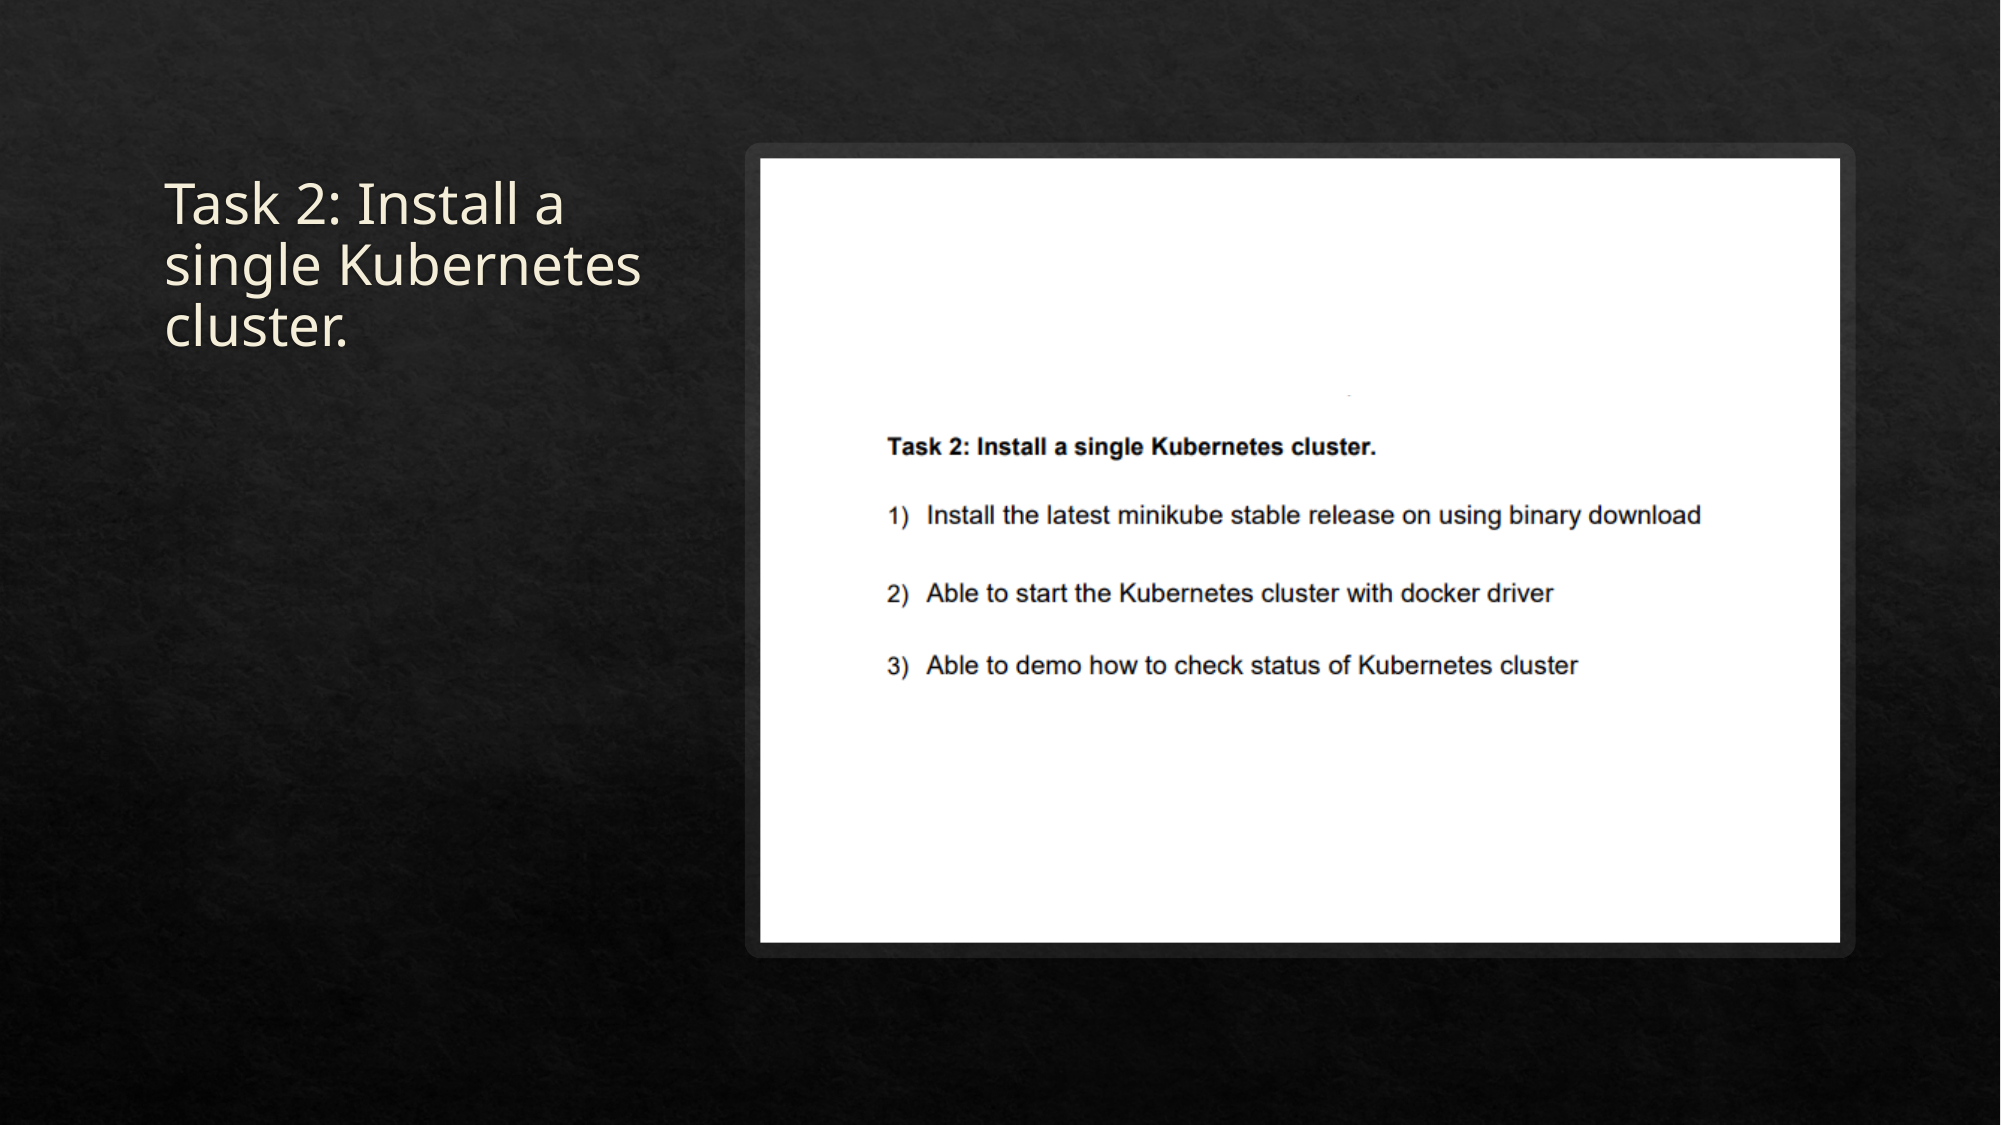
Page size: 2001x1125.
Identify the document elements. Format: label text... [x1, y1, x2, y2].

picture [839, 395, 1772, 706]
title Task 2: Install a single Kubernetes cluster. [149, 158, 668, 377]
text_box [759, 157, 1841, 944]
text_box [0, 0, 2000, 1125]
